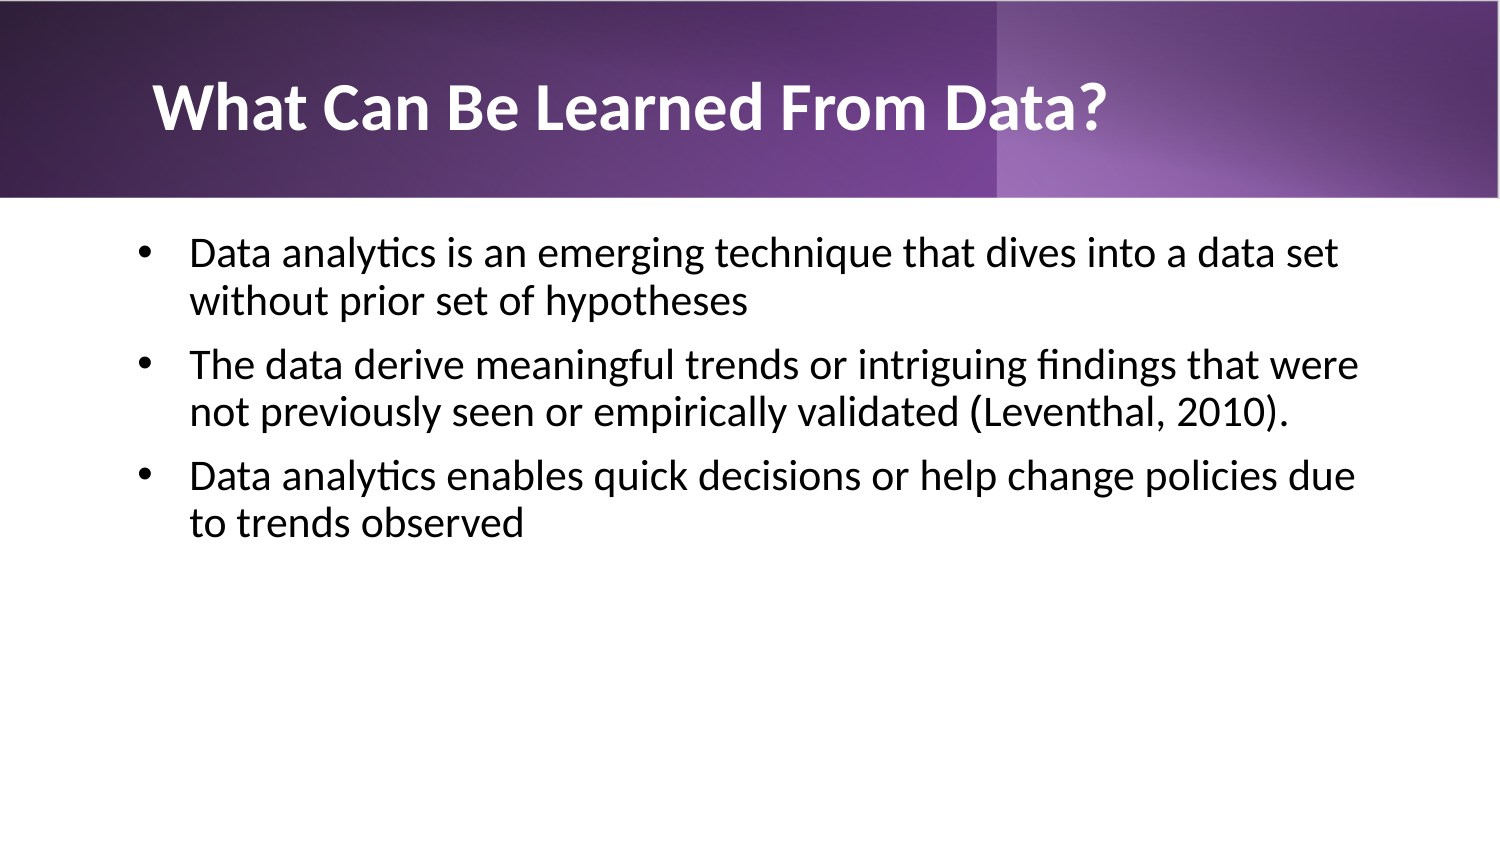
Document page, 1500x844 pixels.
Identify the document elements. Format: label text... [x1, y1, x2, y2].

list Data analytics is an emerging technique that dives into a data set without prior set of hypotheses The data derive meaningful trends or intriguing findings that were not previously seen or empirically validated (Leventhal, 2010). Data analytics enables quick decisions or help change policies due to trends observed [103, 224, 1397, 760]
picture [0, 0, 1500, 199]
